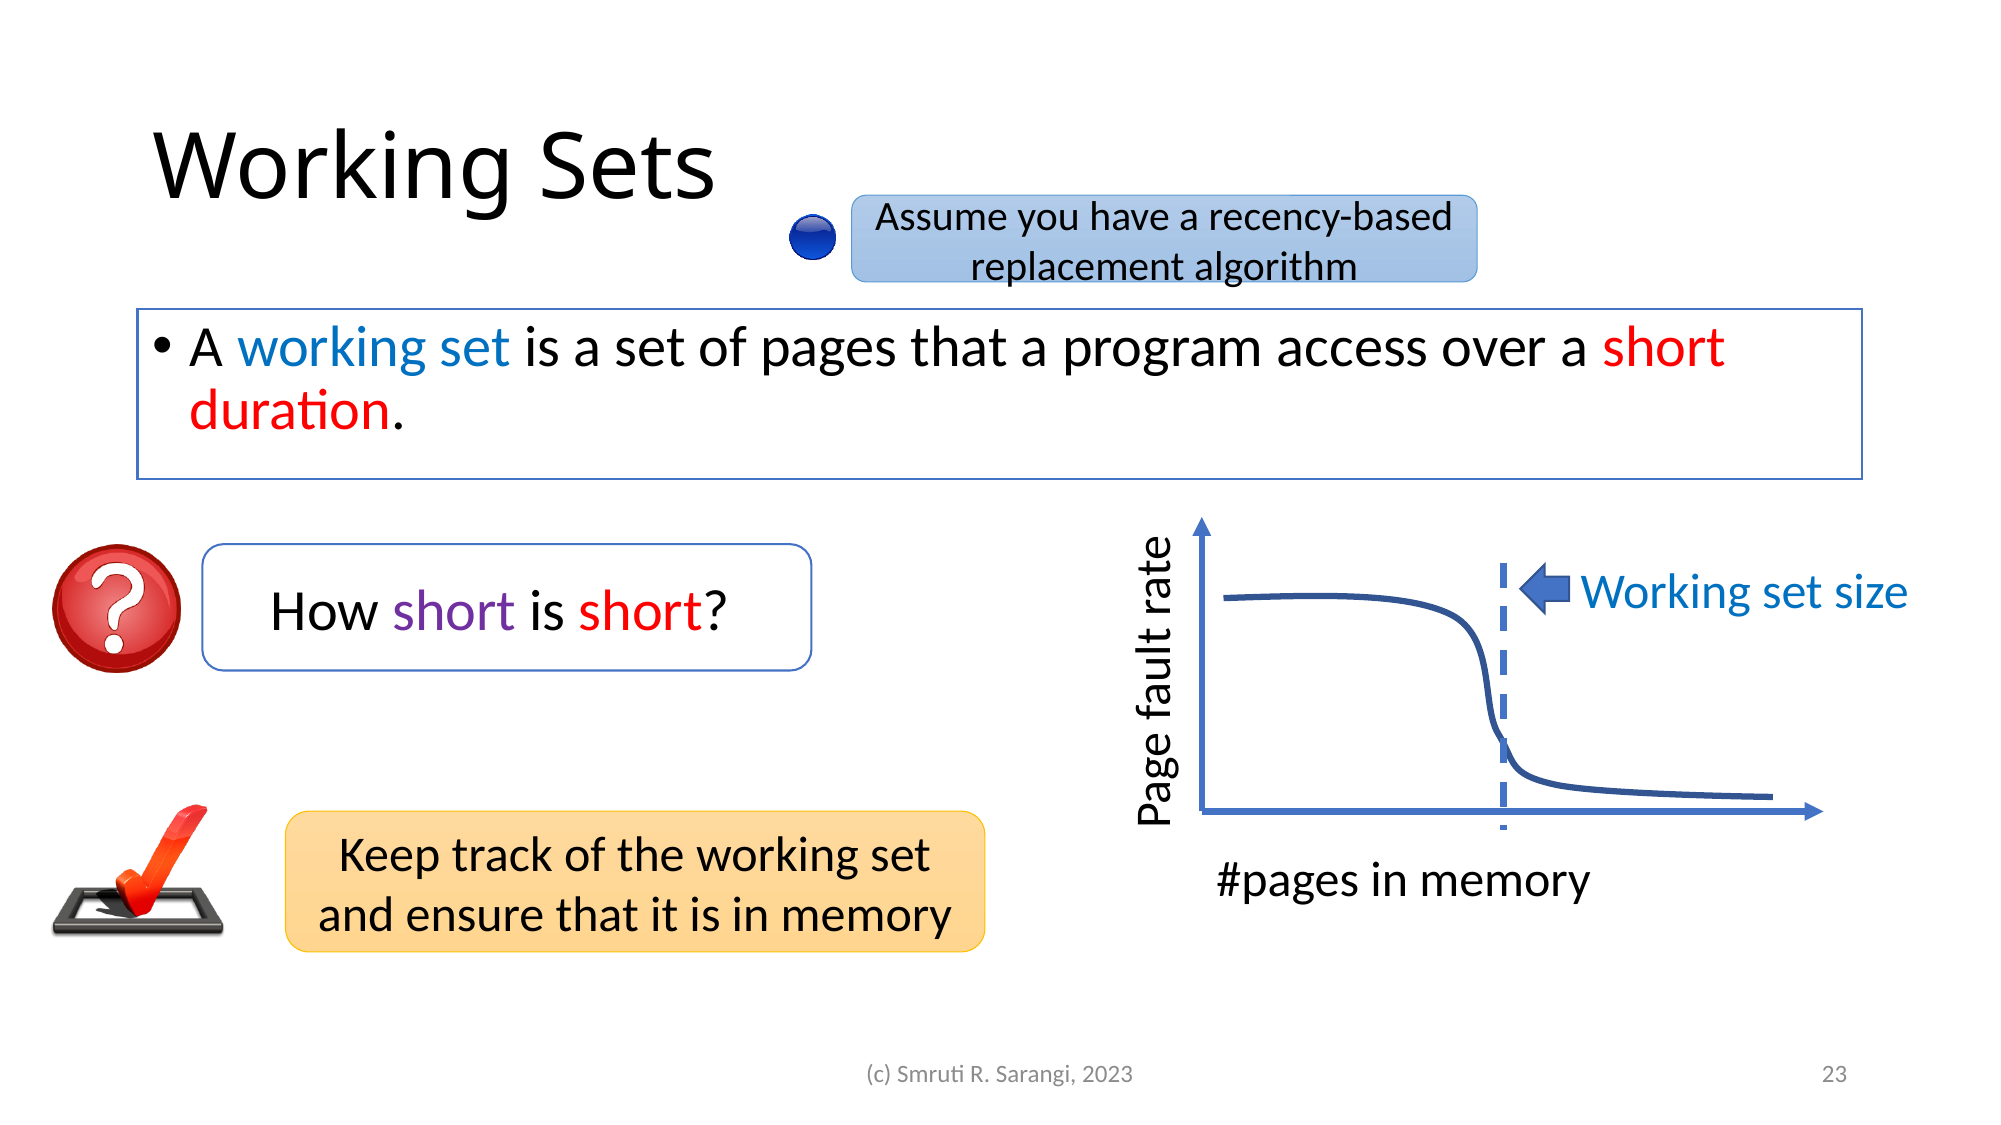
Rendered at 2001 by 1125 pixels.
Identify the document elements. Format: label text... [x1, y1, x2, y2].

text_box Assume you have a recency-based replacement algorithm [851, 194, 1478, 283]
text_box Working set size [1565, 551, 2000, 626]
text_box [1518, 561, 1571, 616]
footer (c) Smruti R. Sarangi, 2023 [662, 1042, 1338, 1103]
title Working Sets [137, 59, 1863, 278]
slide_number 23 [1412, 1042, 1863, 1103]
text_box How short is short? [201, 543, 813, 672]
picture [52, 544, 181, 673]
picture [789, 214, 836, 260]
text_box Page fault rate [1112, 514, 1188, 844]
picture [32, 800, 243, 1013]
list A working set is a set of pages that a program access over a short duration. [136, 308, 1863, 480]
text_box Keep track of the working set and ensure that it is in memory [284, 810, 986, 953]
text_box [1223, 594, 1503, 739]
text_box #pages in memory [1201, 839, 1694, 914]
text_box [1504, 700, 1773, 798]
